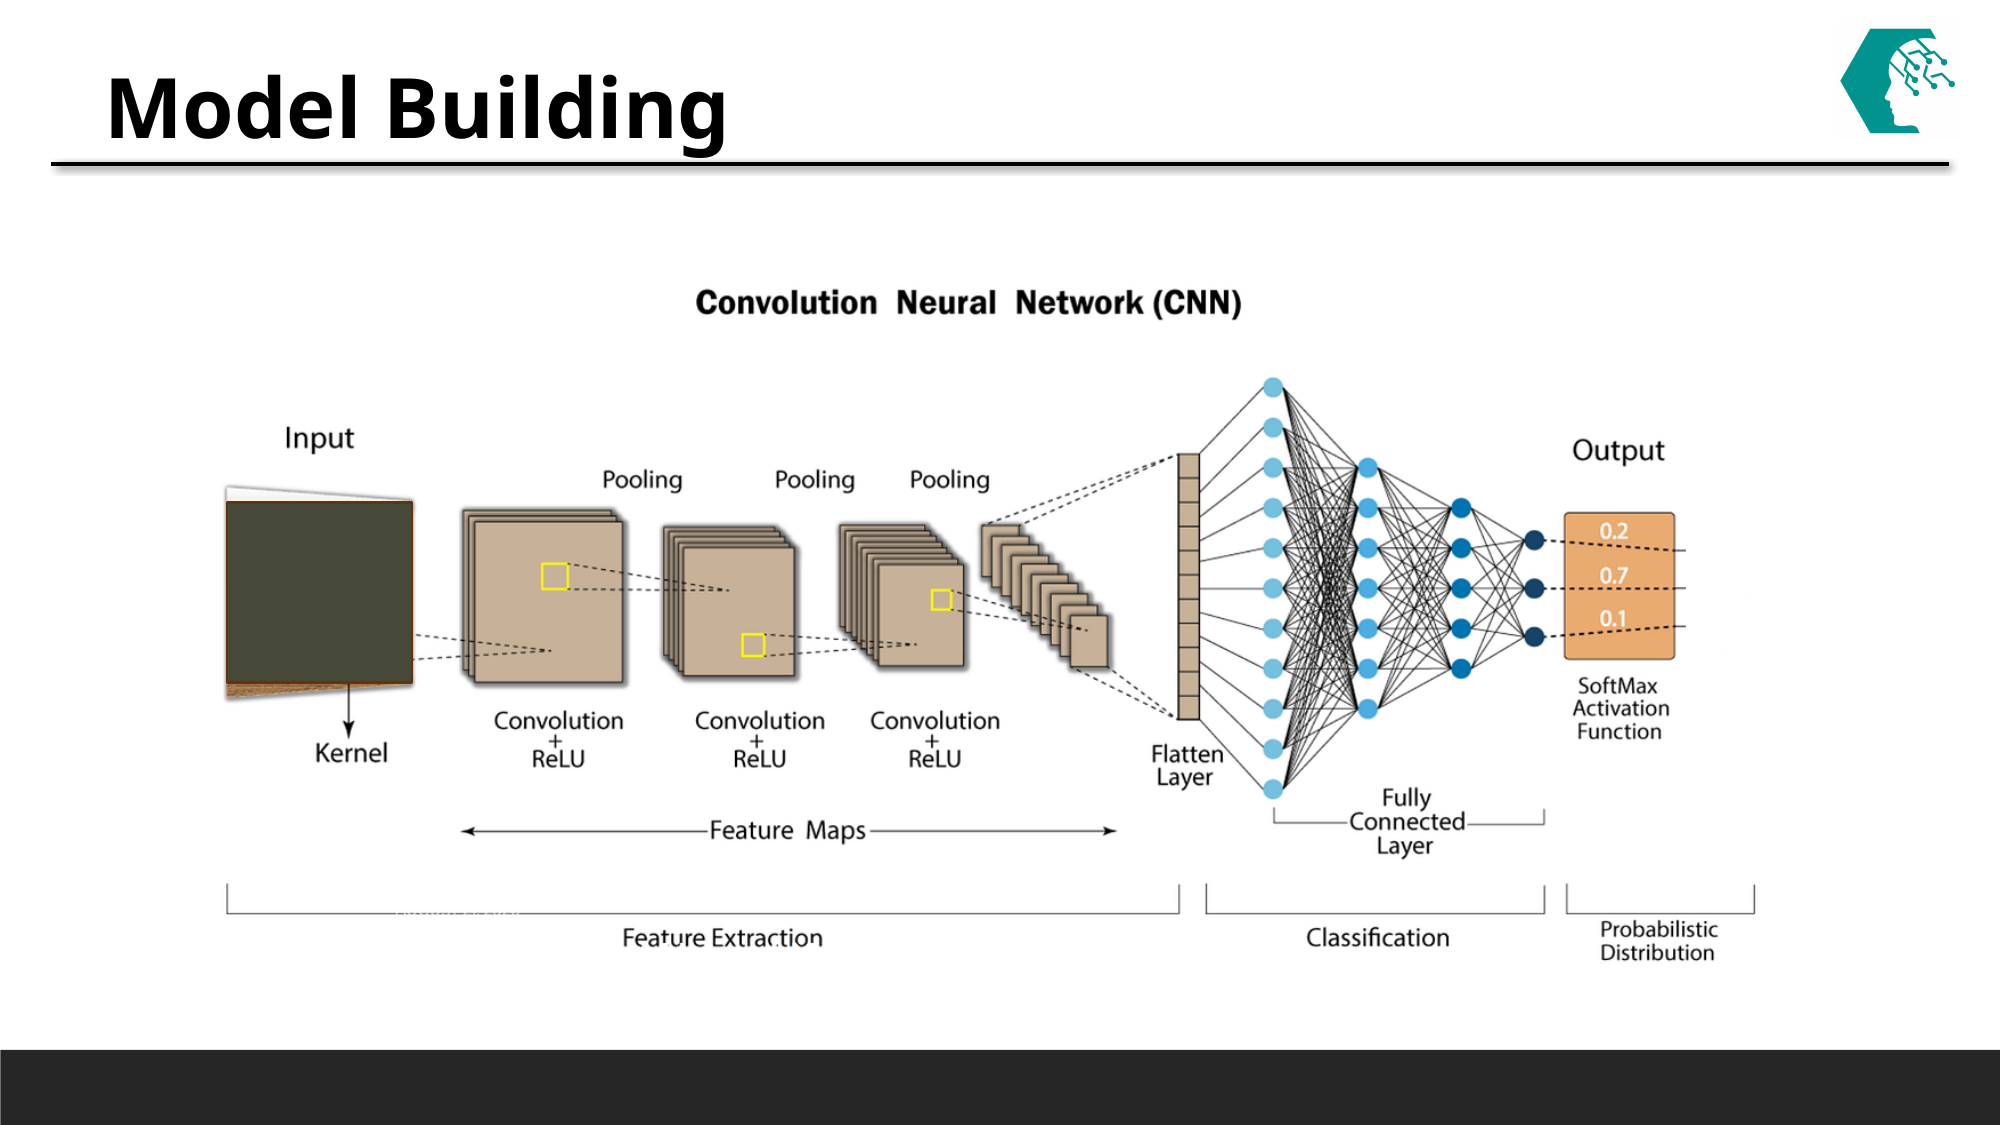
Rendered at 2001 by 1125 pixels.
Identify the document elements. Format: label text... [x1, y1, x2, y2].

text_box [197, 258, 1794, 975]
text_box Model Building [89, 47, 1103, 158]
picture [1836, 22, 1962, 140]
